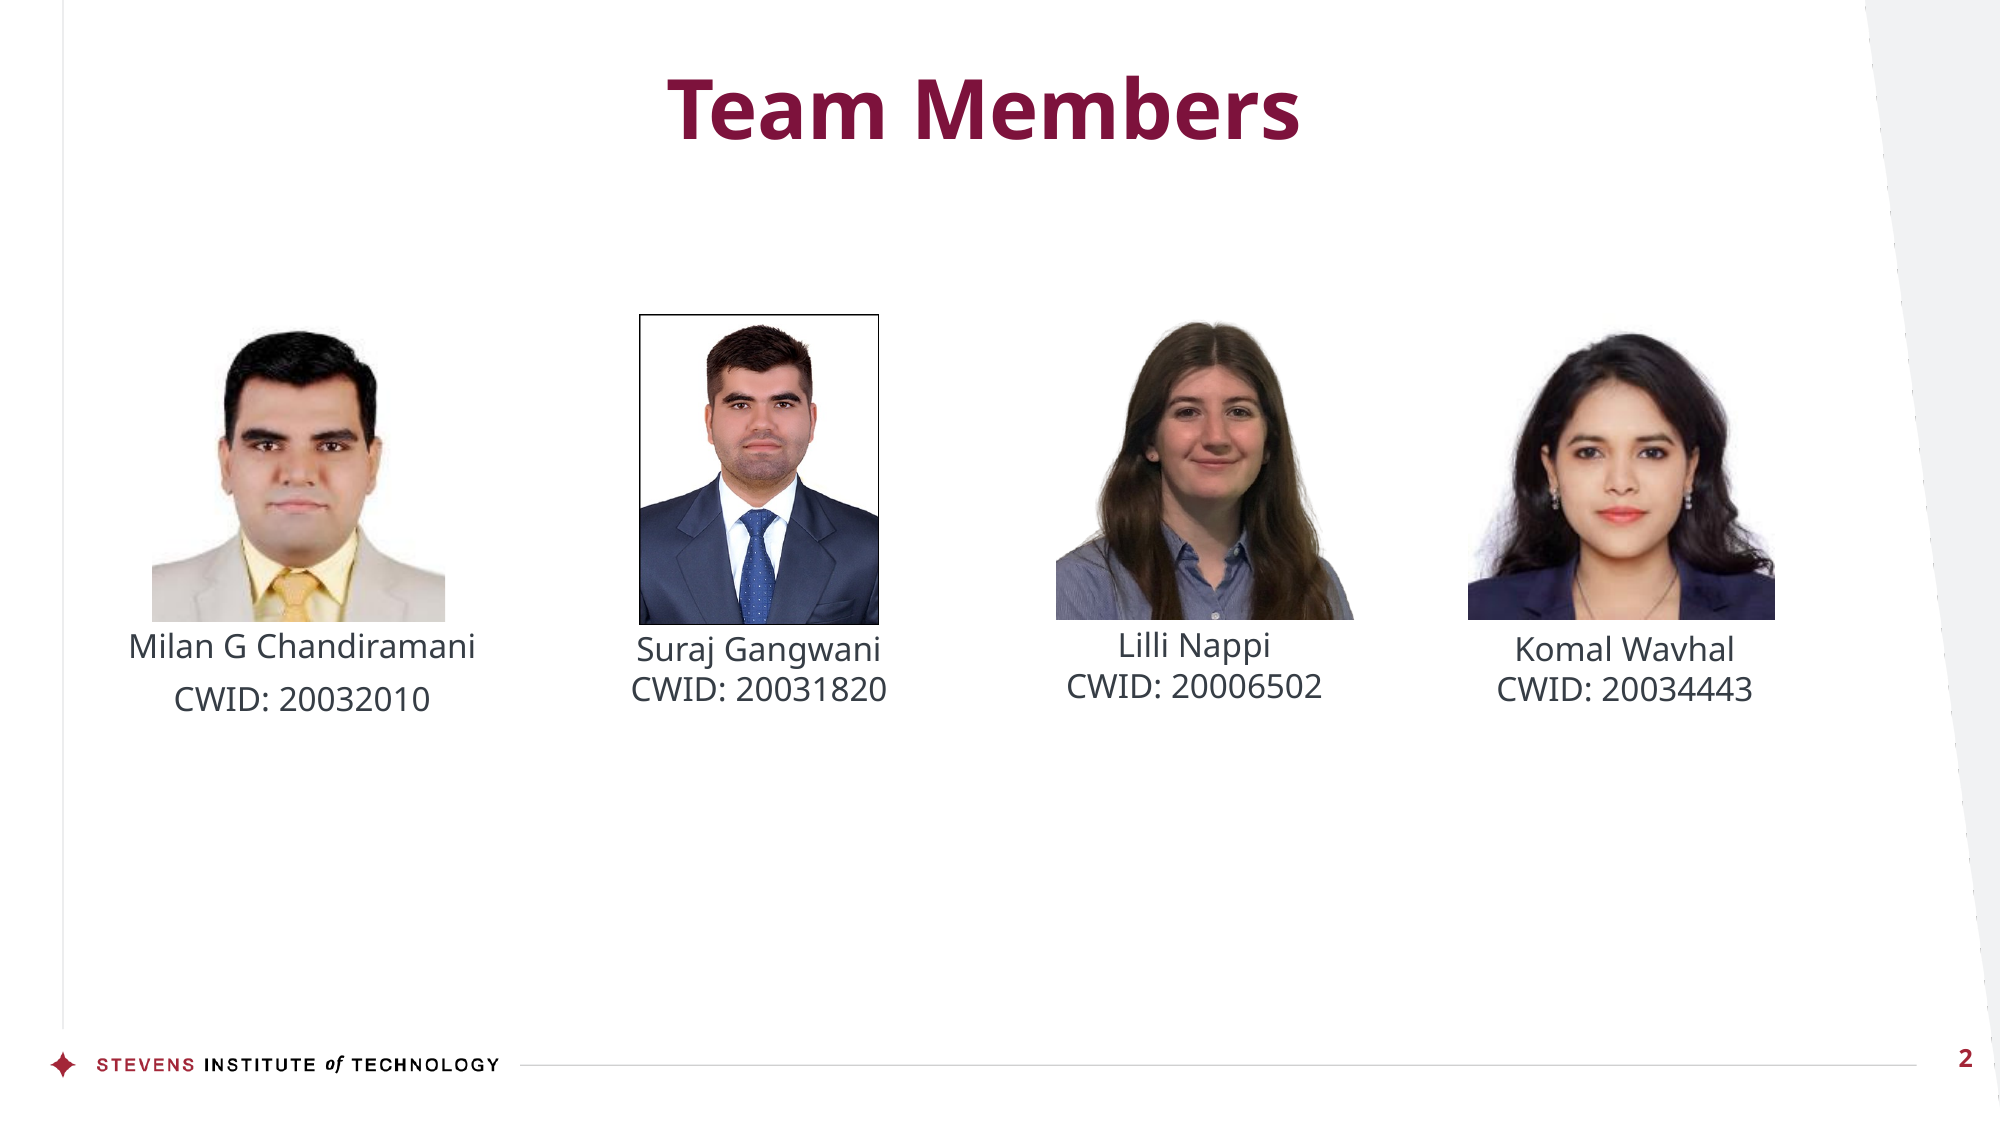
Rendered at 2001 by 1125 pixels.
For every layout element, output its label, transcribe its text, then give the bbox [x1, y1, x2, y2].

picture [1055, 313, 1363, 620]
text_box Lilli Nappi CWID: 20006502 [984, 626, 1405, 727]
text_box Suraj Gangwani CWID: 20031820 [602, 630, 916, 730]
text_box Komal Wavhal CWID: 20034443 [1468, 630, 1782, 730]
picture [606, 314, 913, 644]
picture [152, 314, 446, 622]
picture [1468, 313, 1775, 620]
title Team Members [106, 59, 1863, 181]
text_box Milan G Chandiramani CWID: 20032010 [106, 627, 498, 766]
slide_number 2 [1538, 1029, 1988, 1090]
